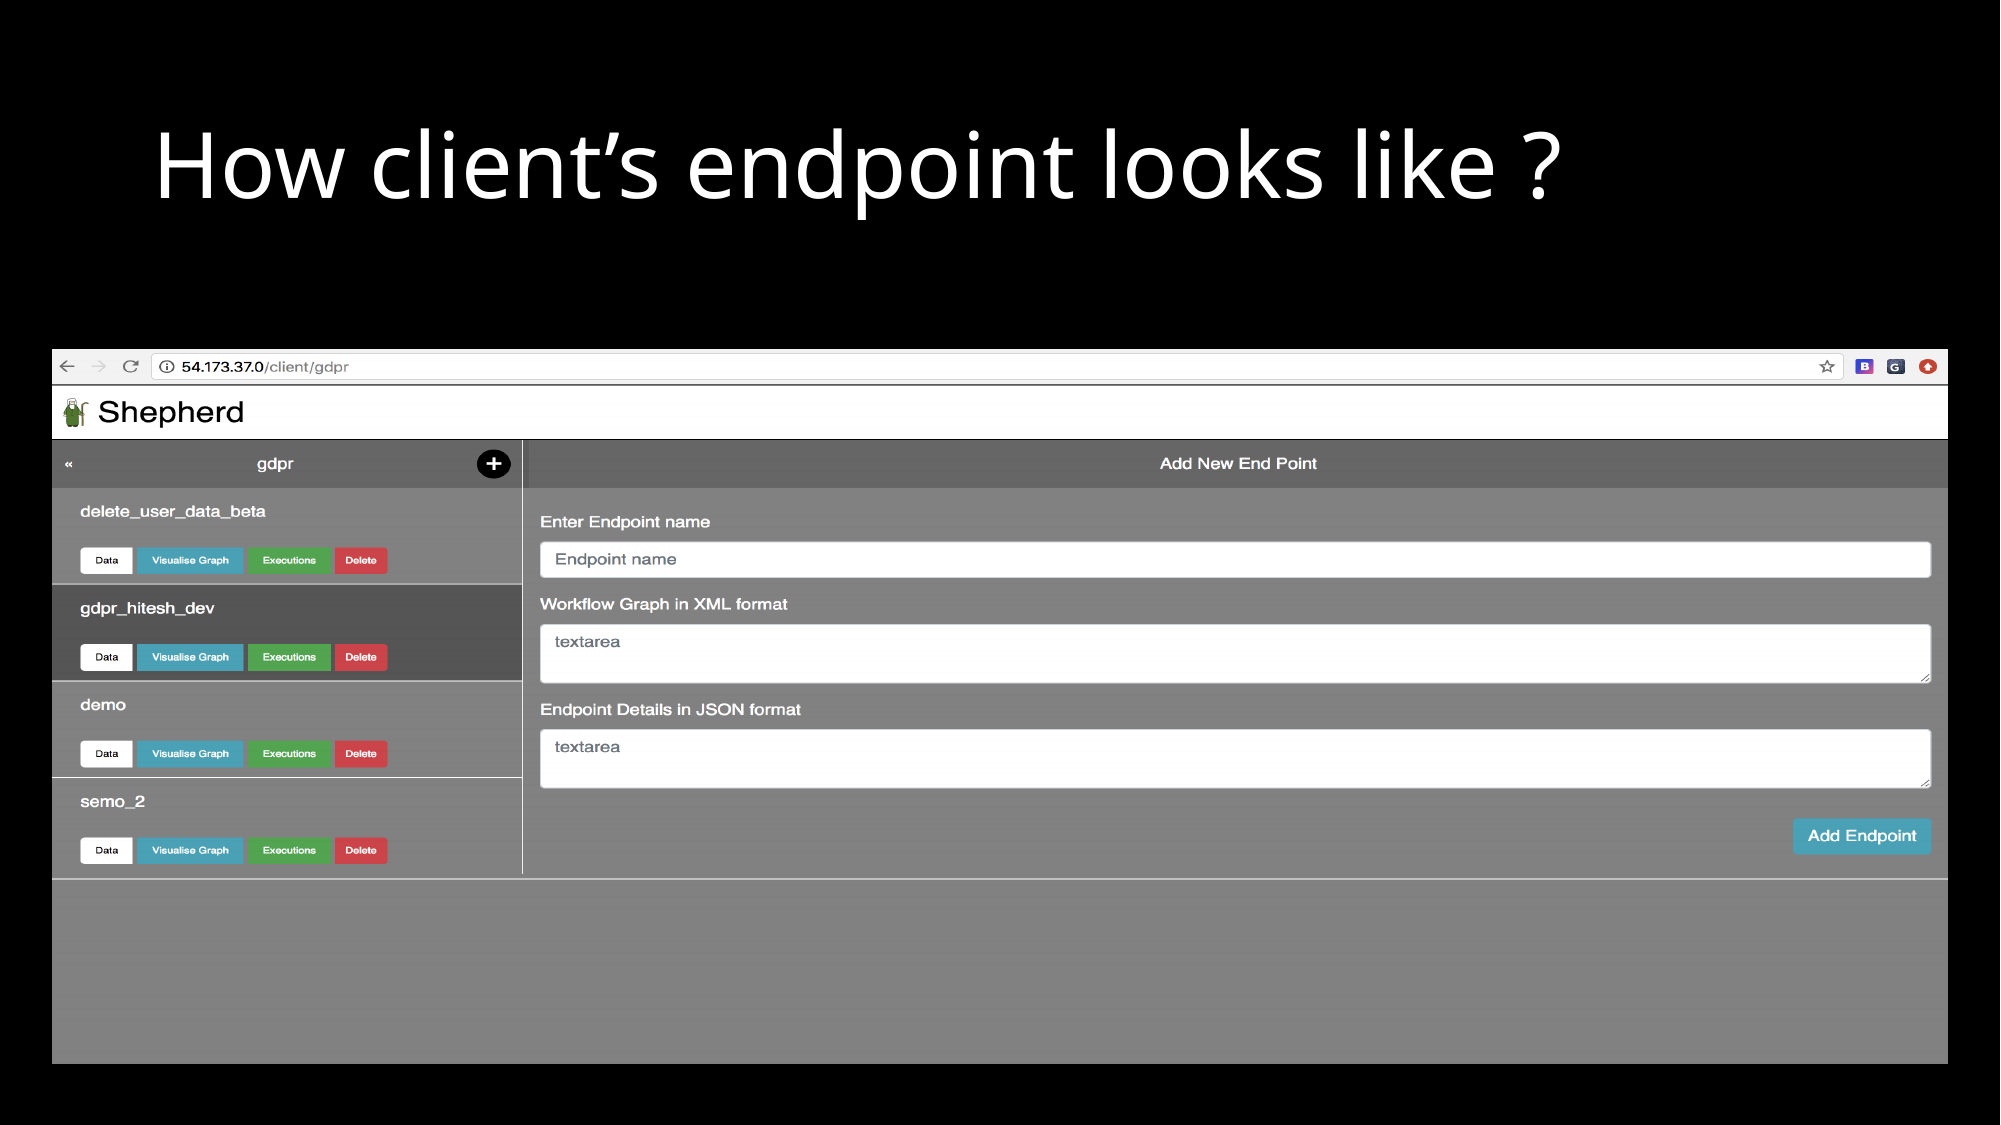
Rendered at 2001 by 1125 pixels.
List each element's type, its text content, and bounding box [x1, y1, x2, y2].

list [52, 349, 1948, 1064]
title How client’s endpoint looks like ? [137, 59, 1863, 278]
